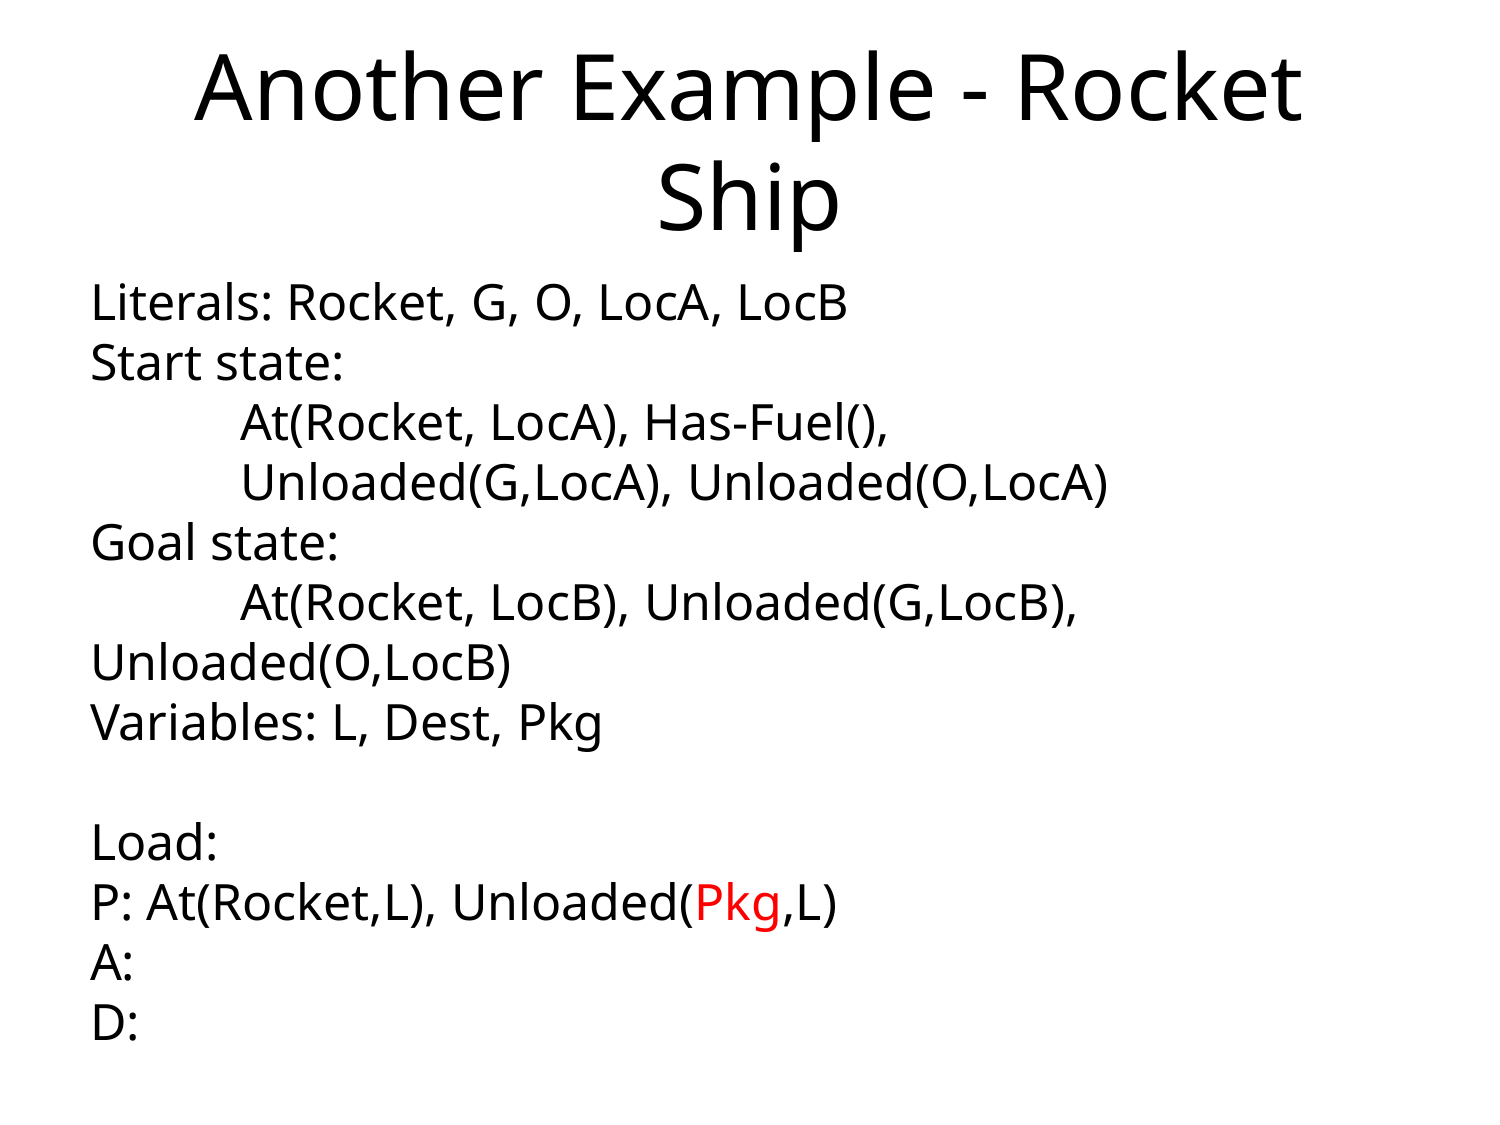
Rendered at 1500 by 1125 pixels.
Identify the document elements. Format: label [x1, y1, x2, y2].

list [75, 262, 1500, 1005]
title [75, 45, 1425, 233]
